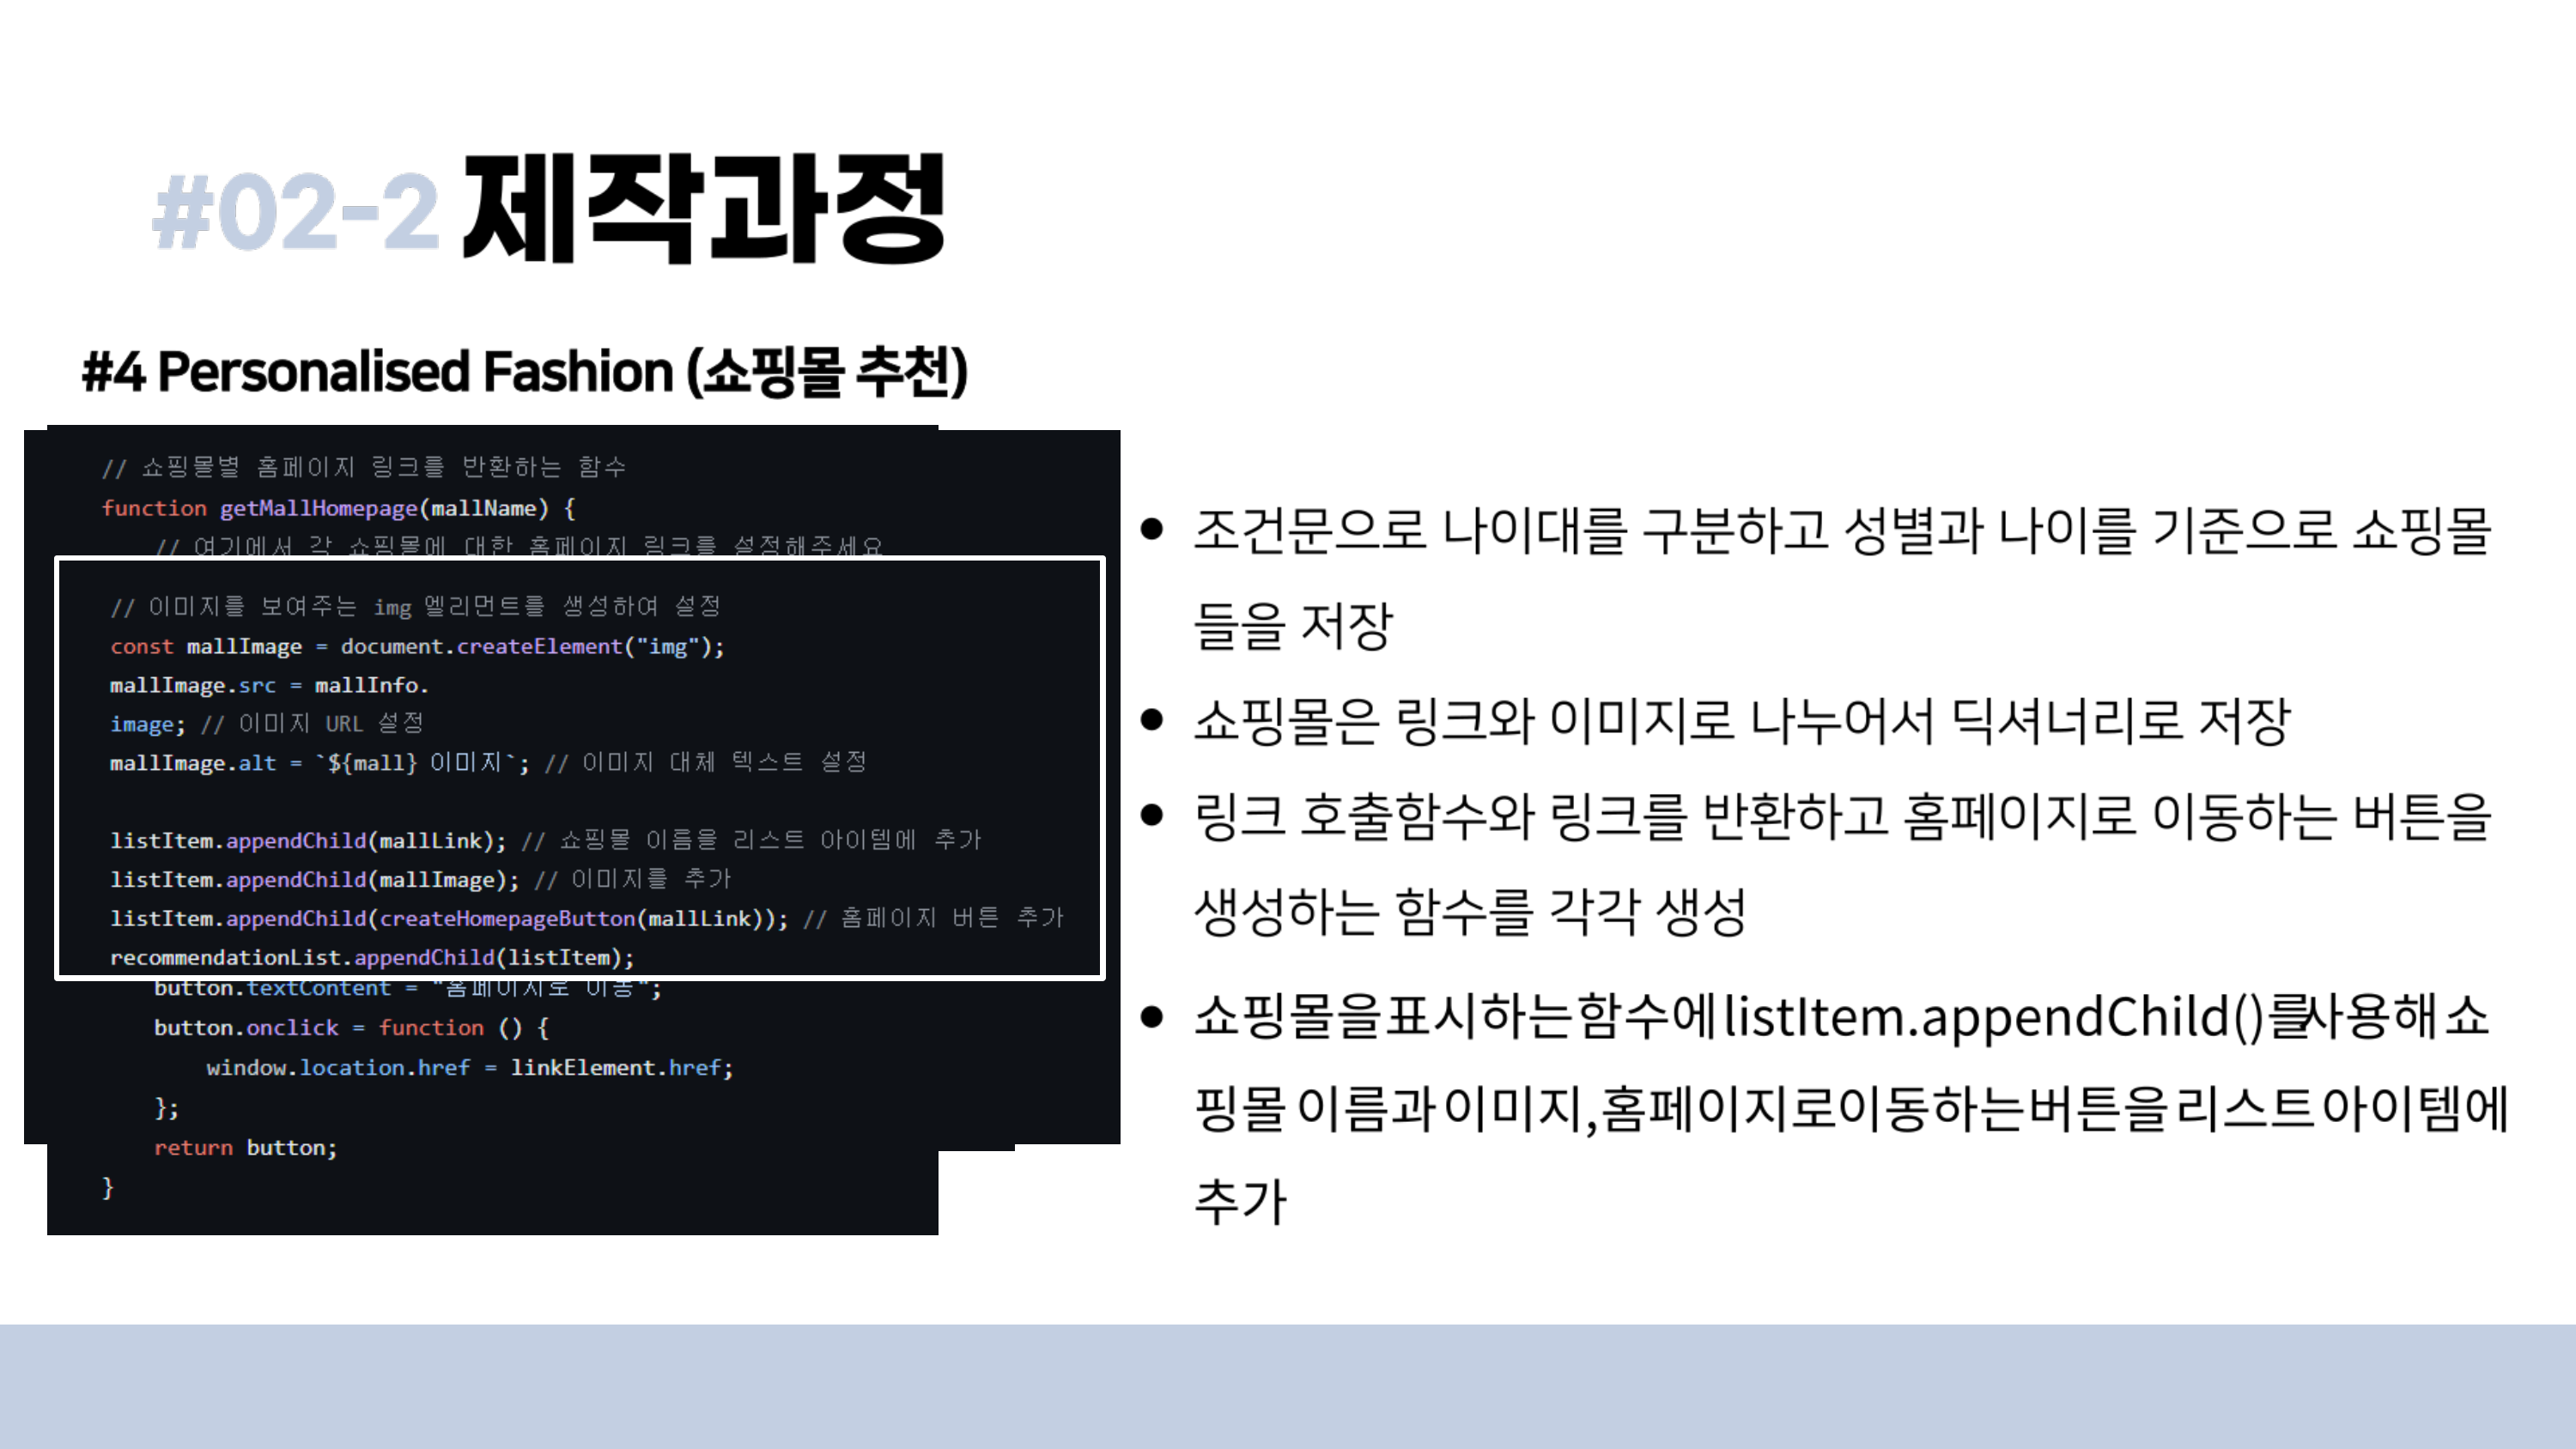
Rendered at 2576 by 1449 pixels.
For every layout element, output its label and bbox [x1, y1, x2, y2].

picture [23, 70, 2557, 1282]
text_box [0, 1325, 2576, 1449]
